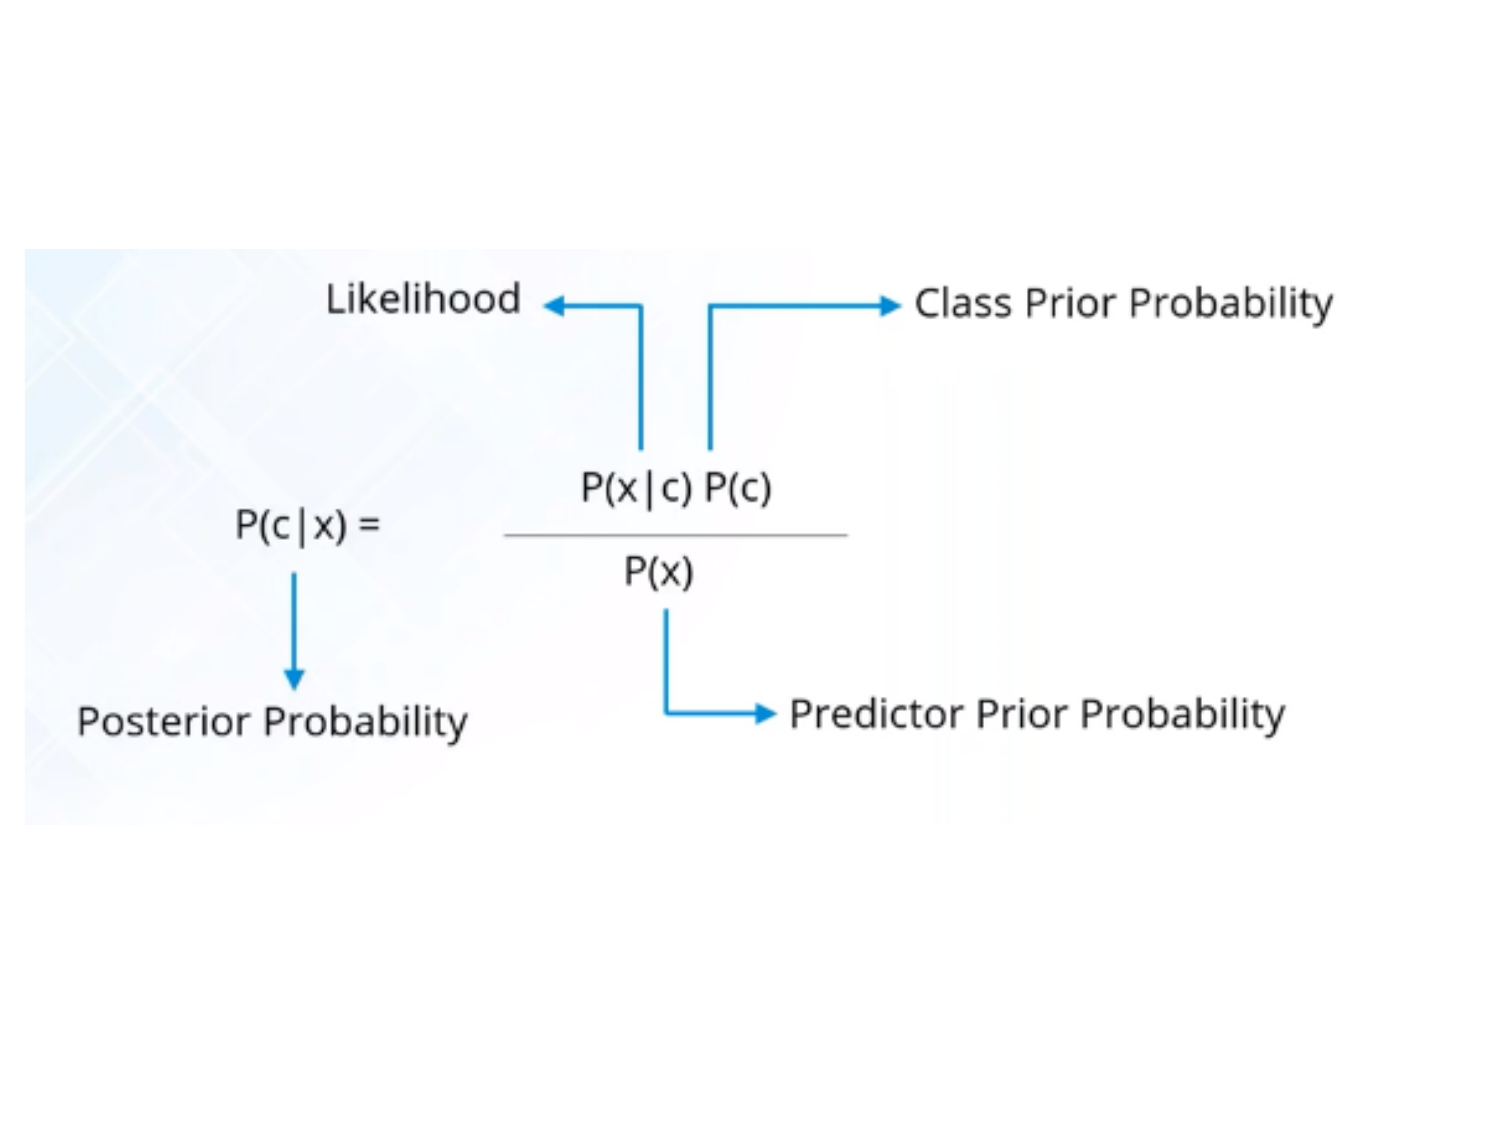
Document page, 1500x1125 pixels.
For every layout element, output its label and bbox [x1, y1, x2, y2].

picture [24, 249, 1461, 826]
